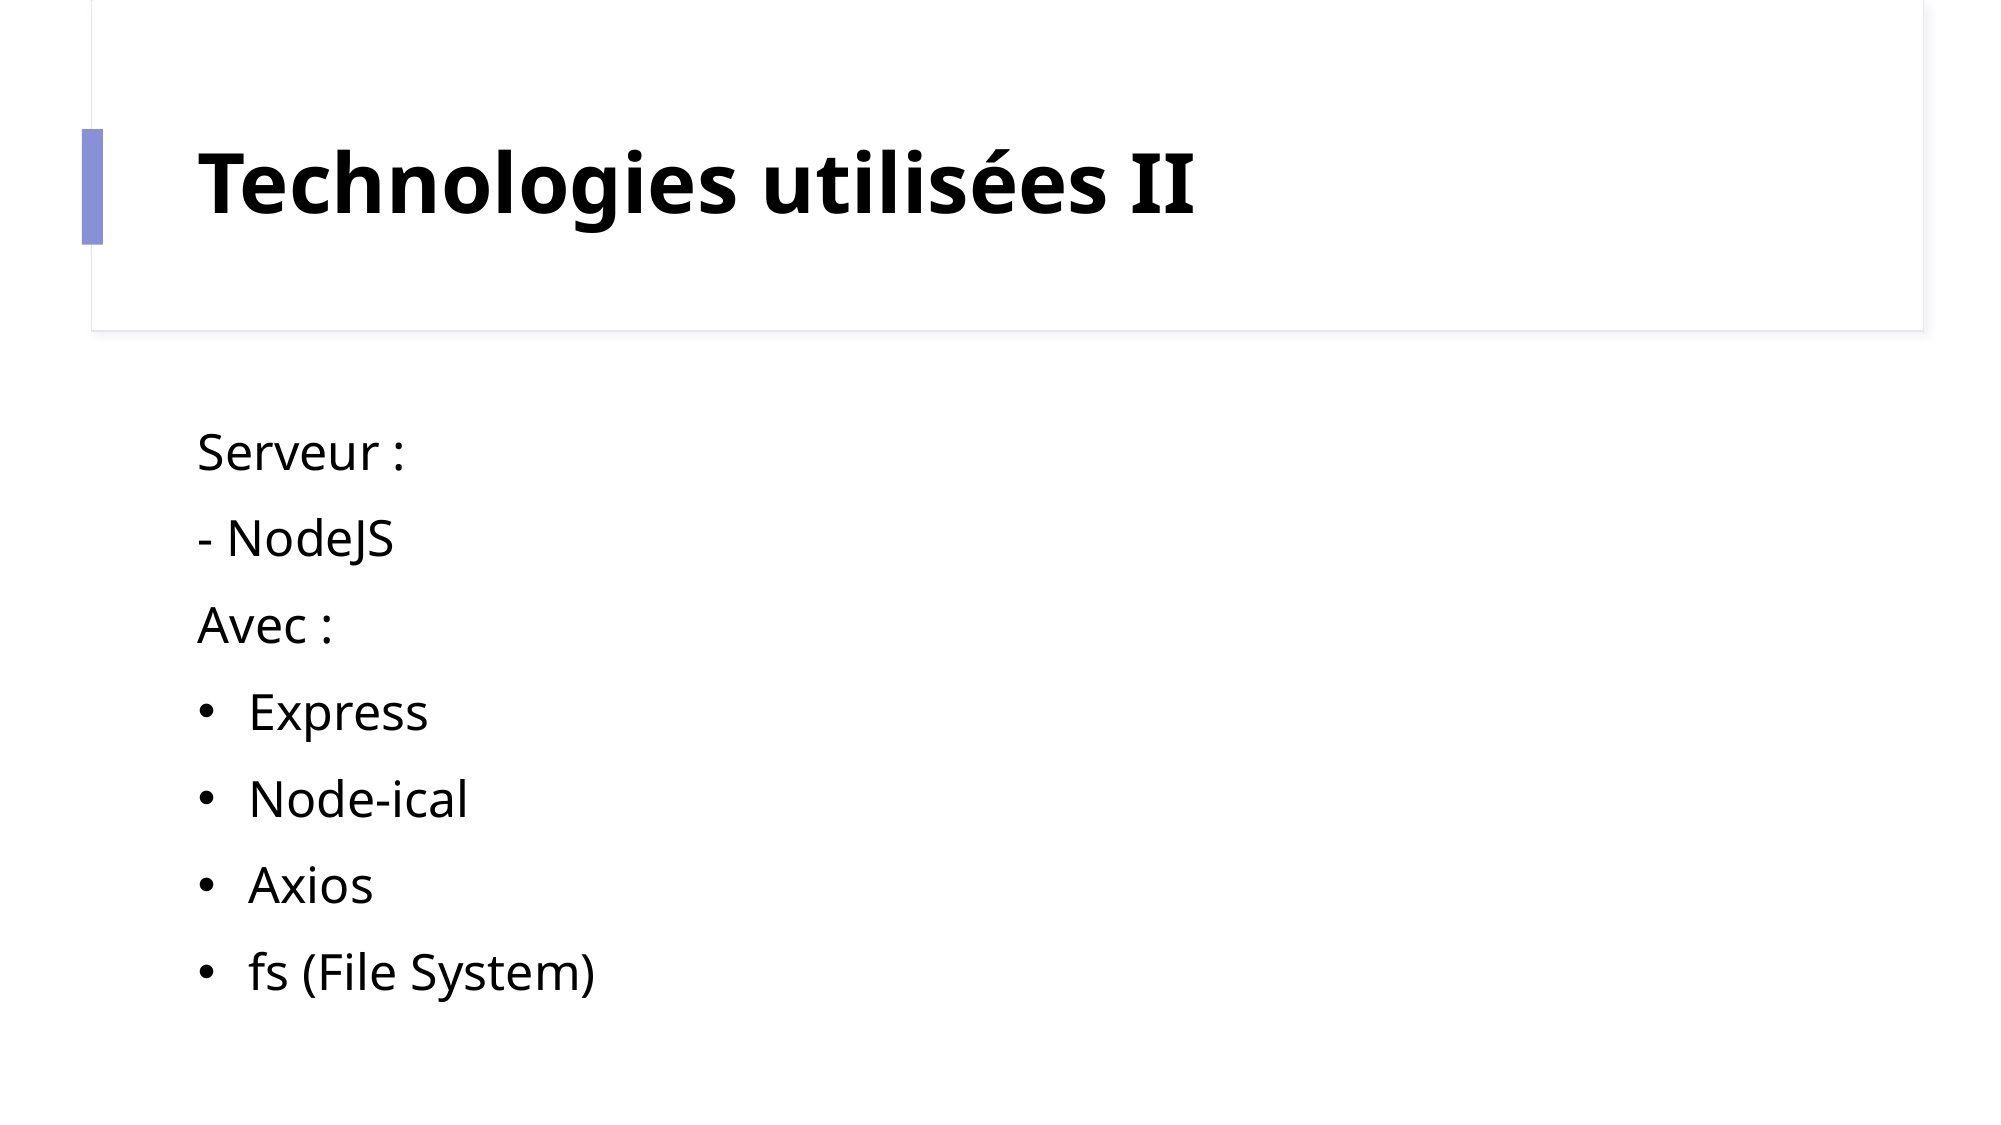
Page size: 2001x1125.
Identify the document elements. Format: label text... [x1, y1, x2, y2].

title Technologies utilisées II [183, 90, 1851, 284]
list Serveur : - NodeJS Avec : Express Node-ical Axios fs (File System) [183, 406, 1851, 1013]
